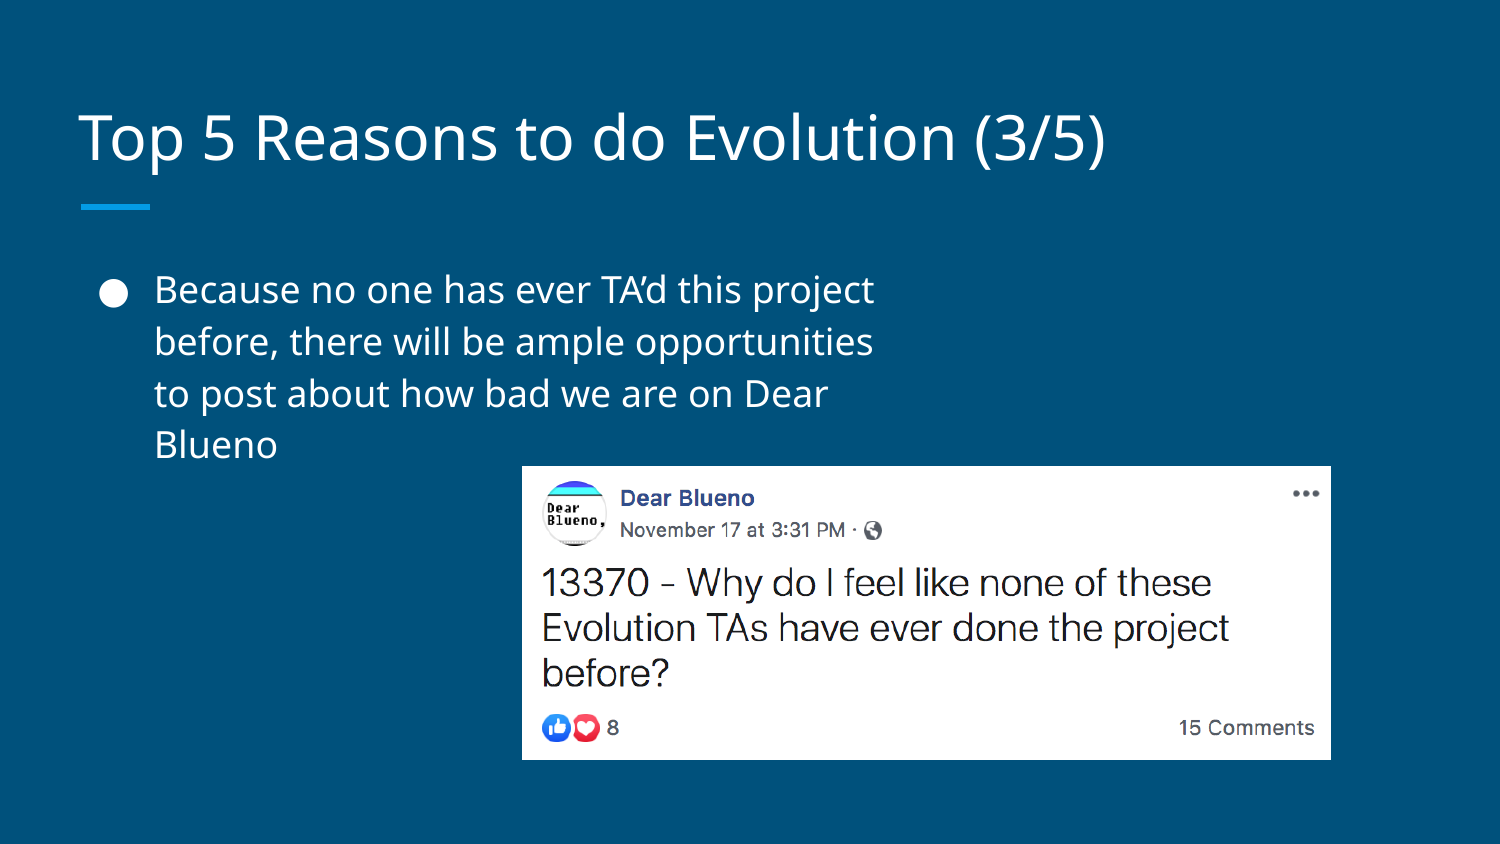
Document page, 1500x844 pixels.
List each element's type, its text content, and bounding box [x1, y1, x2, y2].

list Because no one has ever TA’d this project before, there will be ample opportunities to post about how bad we are on Dear Blueno [63, 244, 917, 750]
title Top 5 Reasons to do Evolution (3/5) [63, 75, 1437, 188]
picture [523, 467, 1330, 759]
